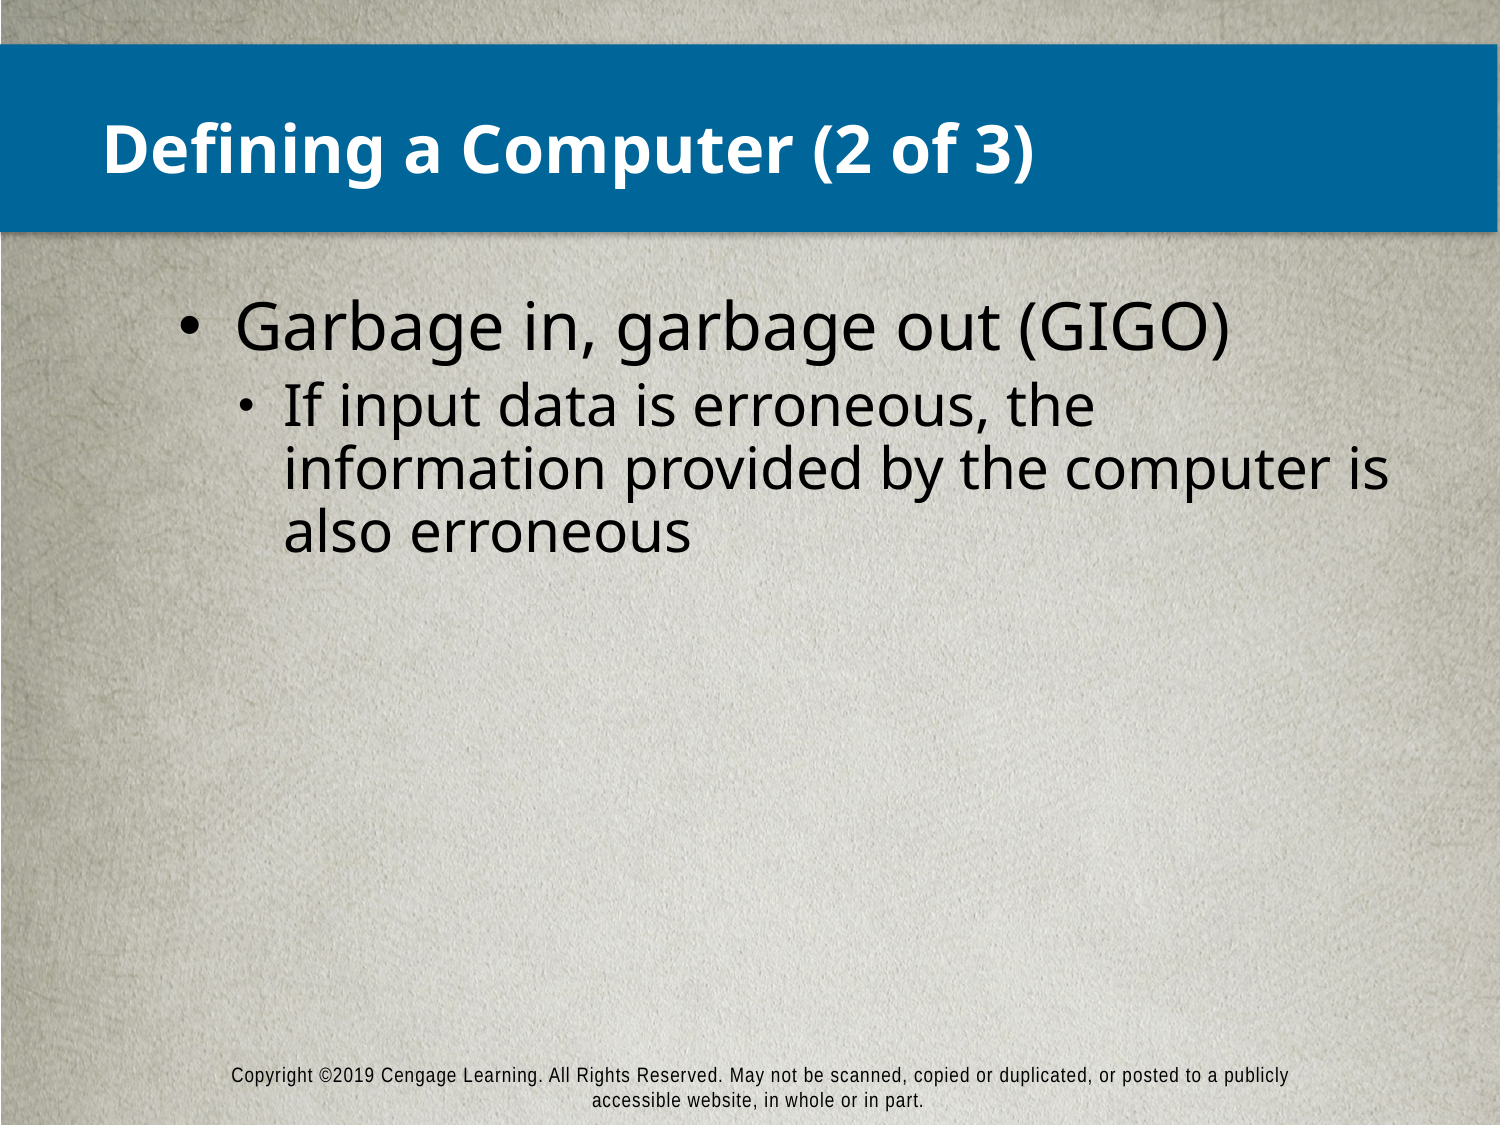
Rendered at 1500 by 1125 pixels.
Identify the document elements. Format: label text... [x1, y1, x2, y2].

title Defining a Computer (2 of 3) [86, 75, 1437, 220]
list Garbage in, garbage out (GIGO) If input data is erroneous, the information provided by the computer is also erroneous [163, 285, 1447, 945]
picture [2, 0, 1499, 1125]
